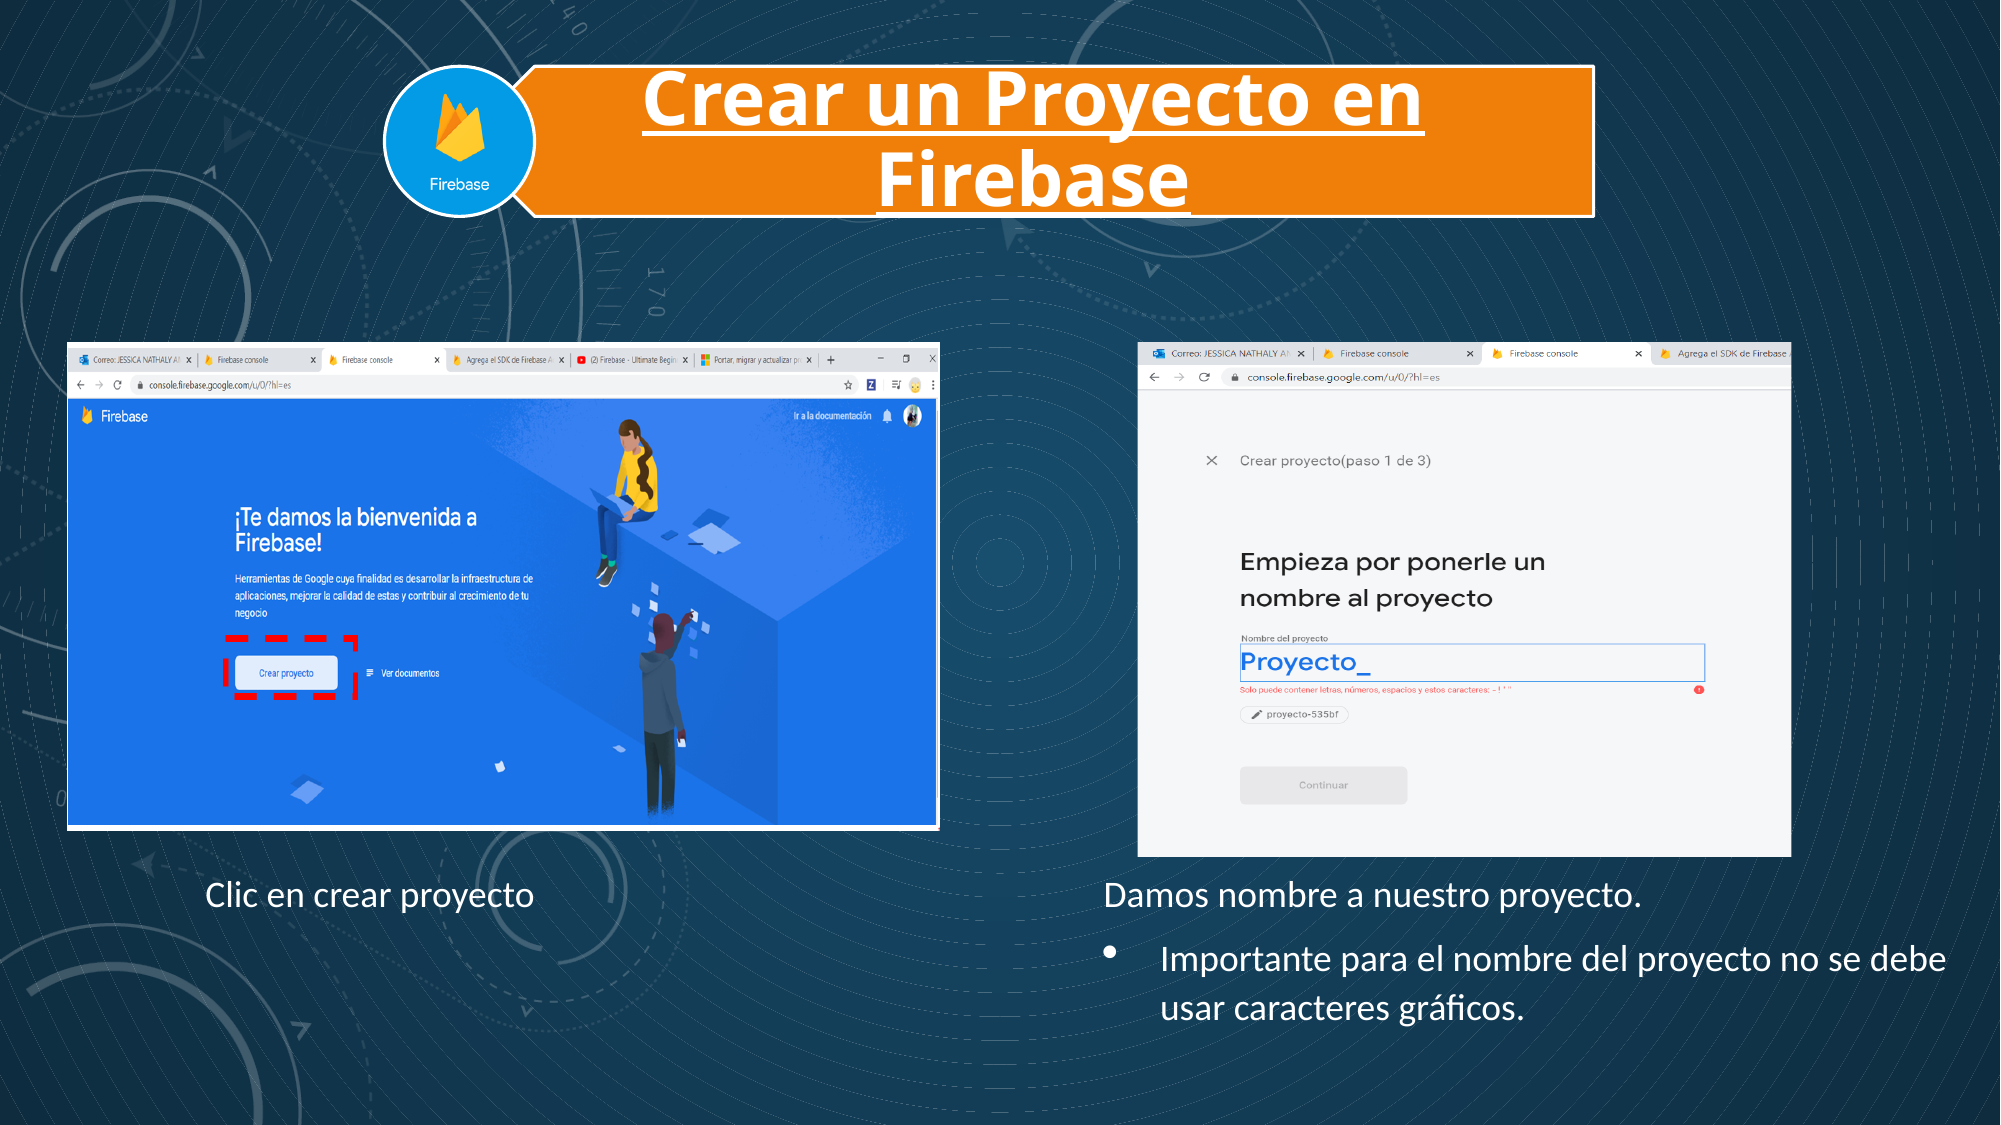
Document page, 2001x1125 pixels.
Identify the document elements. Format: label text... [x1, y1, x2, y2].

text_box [136, 65, 1842, 217]
picture [0, 0, 2000, 1125]
text_box Clic en crear proyecto [190, 859, 550, 922]
text_box Damos nombre a nuestro proyecto. Importante para el nombre del proyecto no se debe usar caracteres gráficos. [1089, 859, 2000, 1035]
